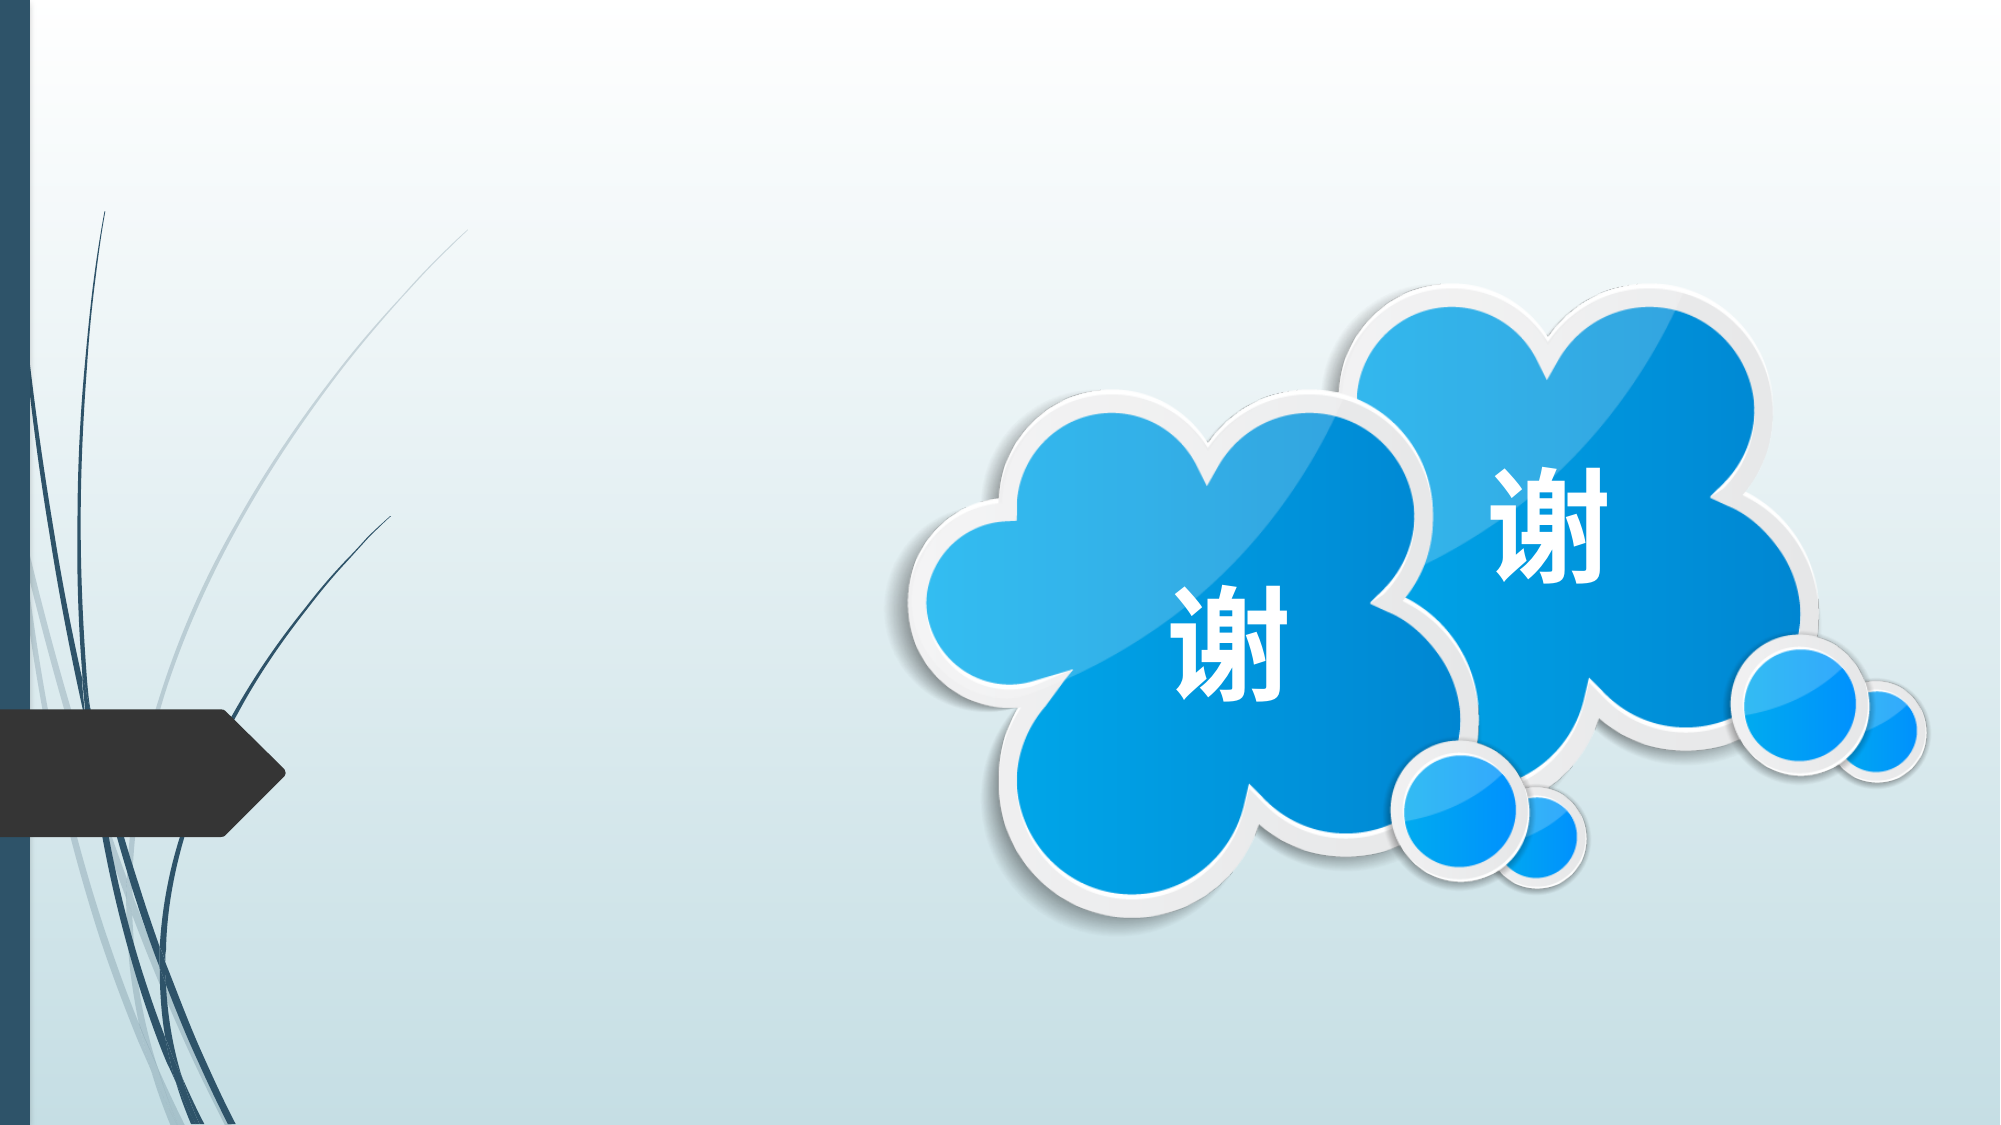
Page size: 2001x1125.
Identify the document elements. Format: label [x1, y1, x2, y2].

text_box [1223, 283, 1932, 832]
text_box [883, 389, 1592, 938]
